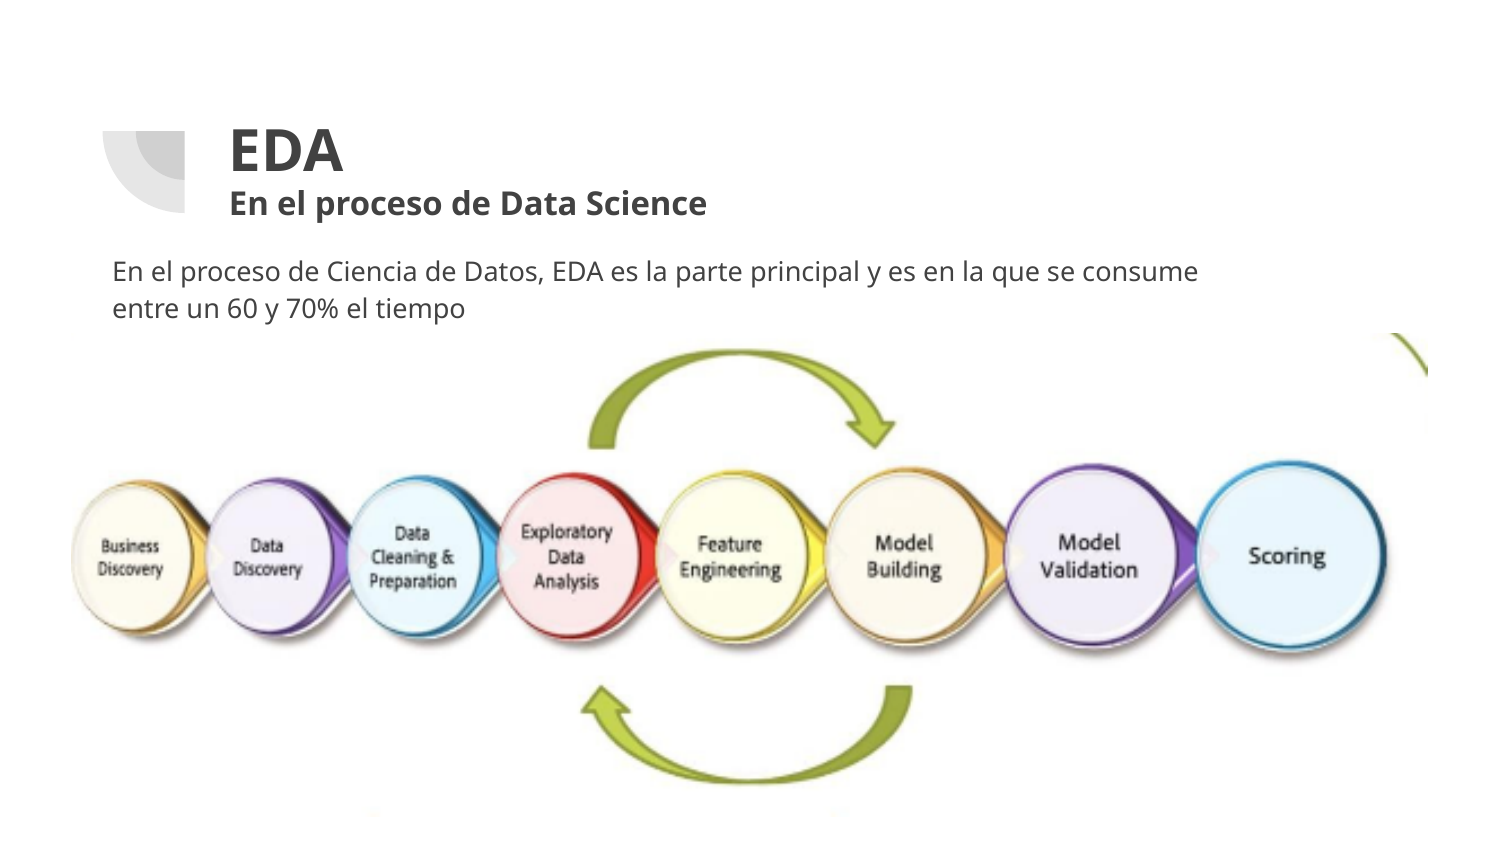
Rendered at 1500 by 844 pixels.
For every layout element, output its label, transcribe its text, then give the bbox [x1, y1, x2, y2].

picture [71, 333, 1428, 818]
title EDA En el proceso de Data Science [213, 98, 1368, 263]
list En el proceso de Ciencia de Datos, EDA es la parte principal y es en la que se consume entre un 60 y 70% el tiempo [97, 234, 1251, 332]
